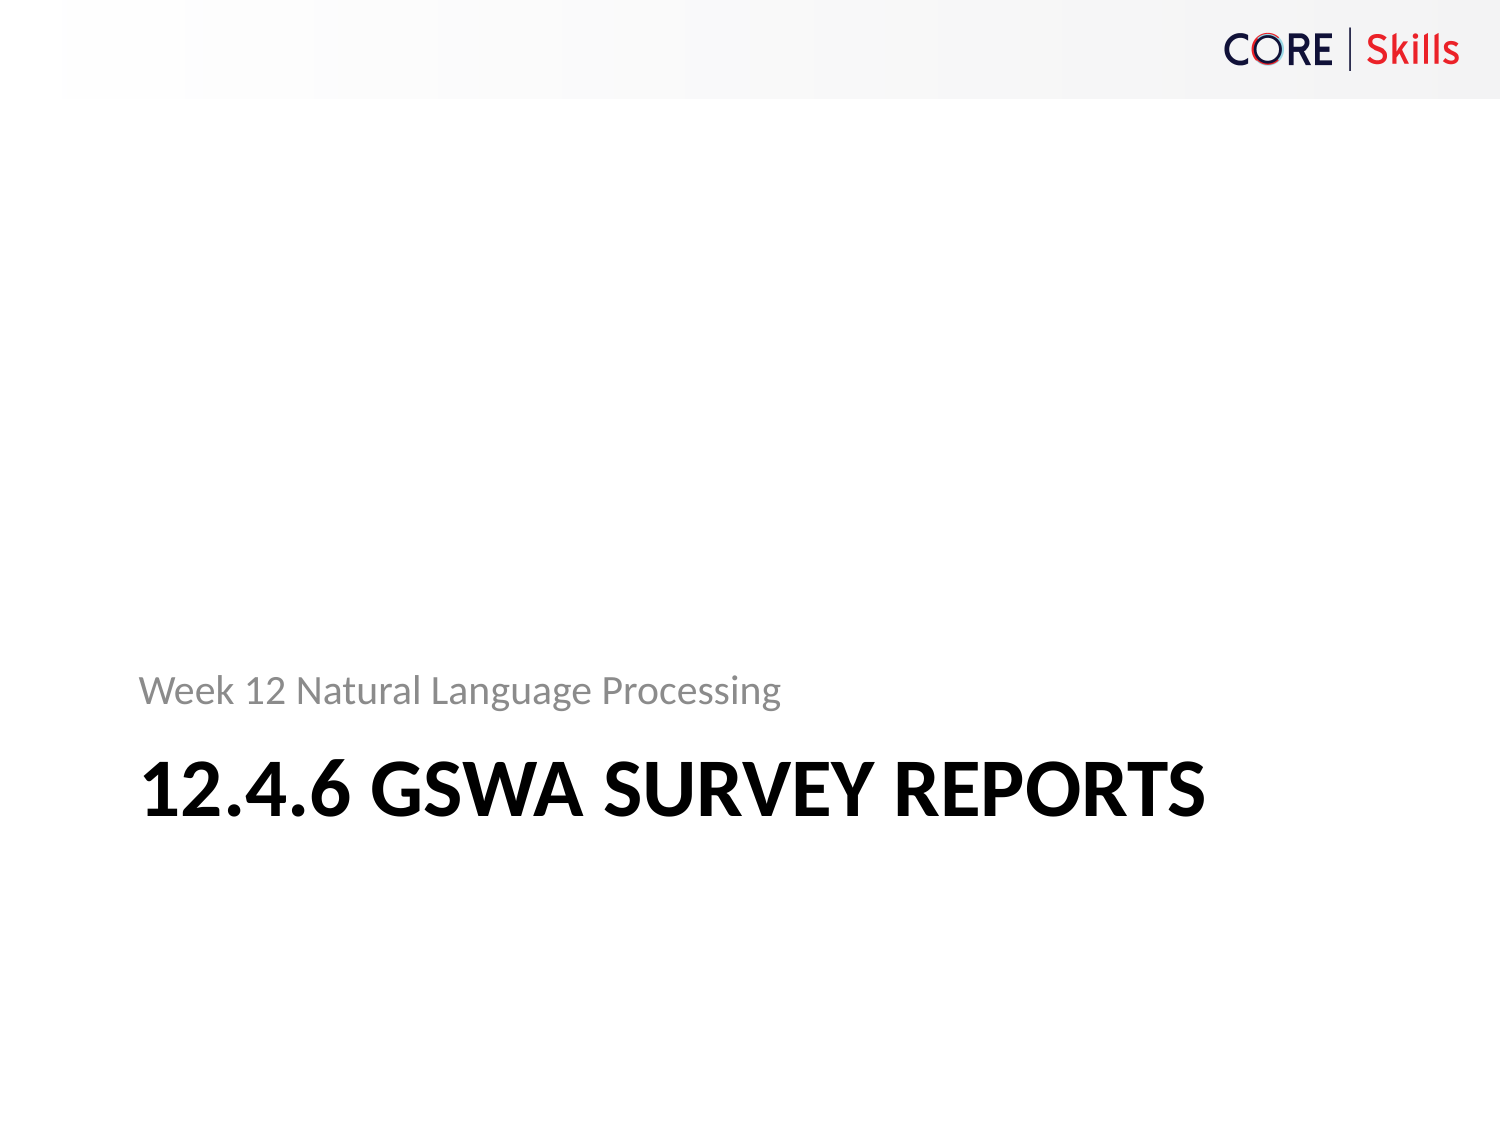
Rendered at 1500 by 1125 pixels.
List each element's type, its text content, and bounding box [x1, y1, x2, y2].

picture [0, 0, 1500, 99]
title 12.4.6 gswa survey reports [118, 723, 1394, 947]
list Week 12 Natural Language Processing [118, 476, 1394, 723]
